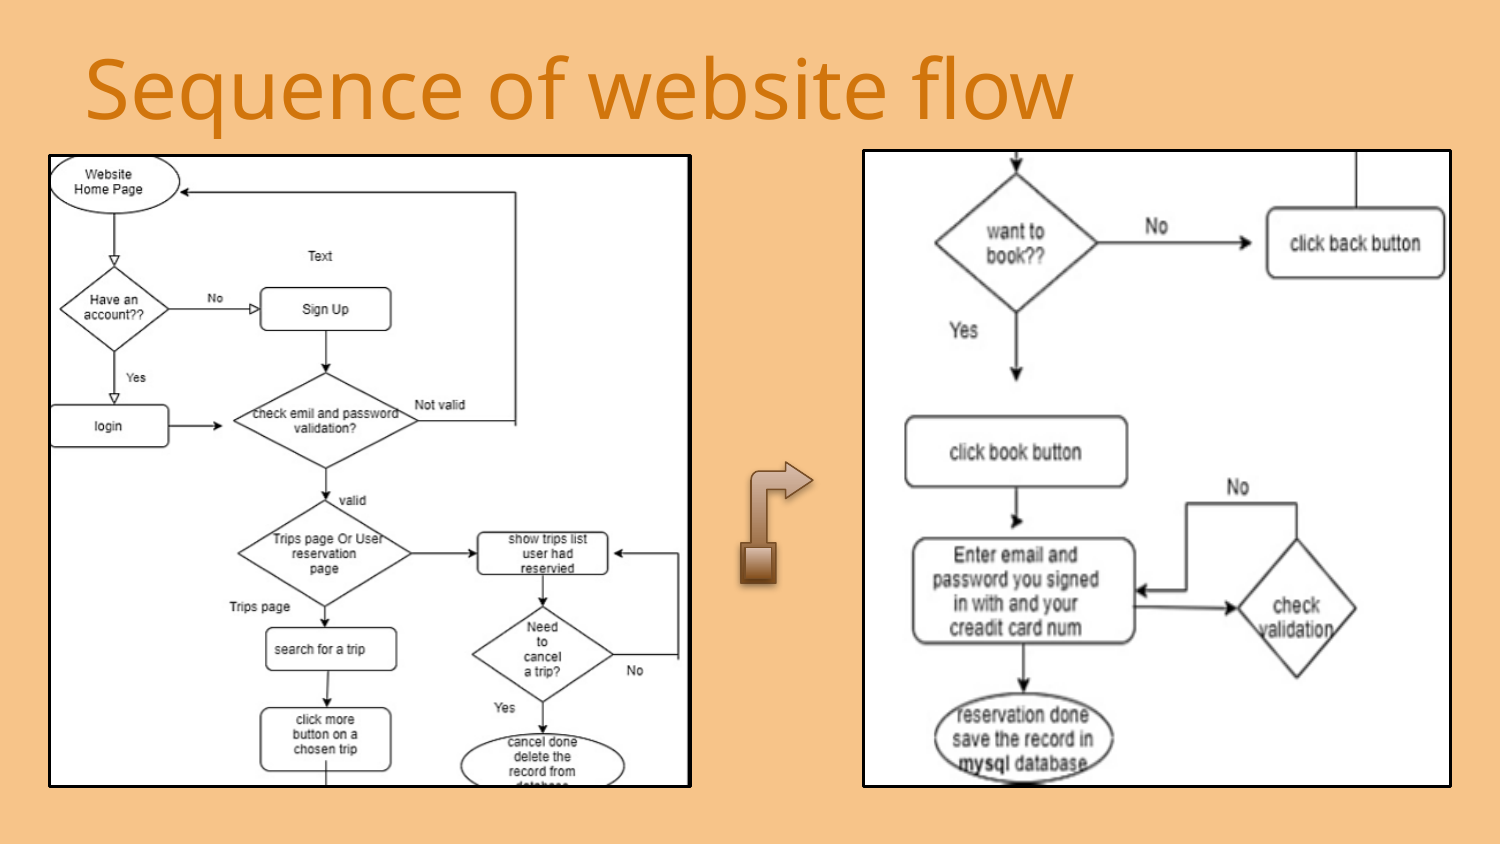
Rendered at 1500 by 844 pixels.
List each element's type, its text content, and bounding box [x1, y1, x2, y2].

picture [864, 151, 1450, 786]
picture [50, 156, 690, 786]
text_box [740, 461, 814, 584]
title Sequence of website flow [69, 20, 1377, 115]
